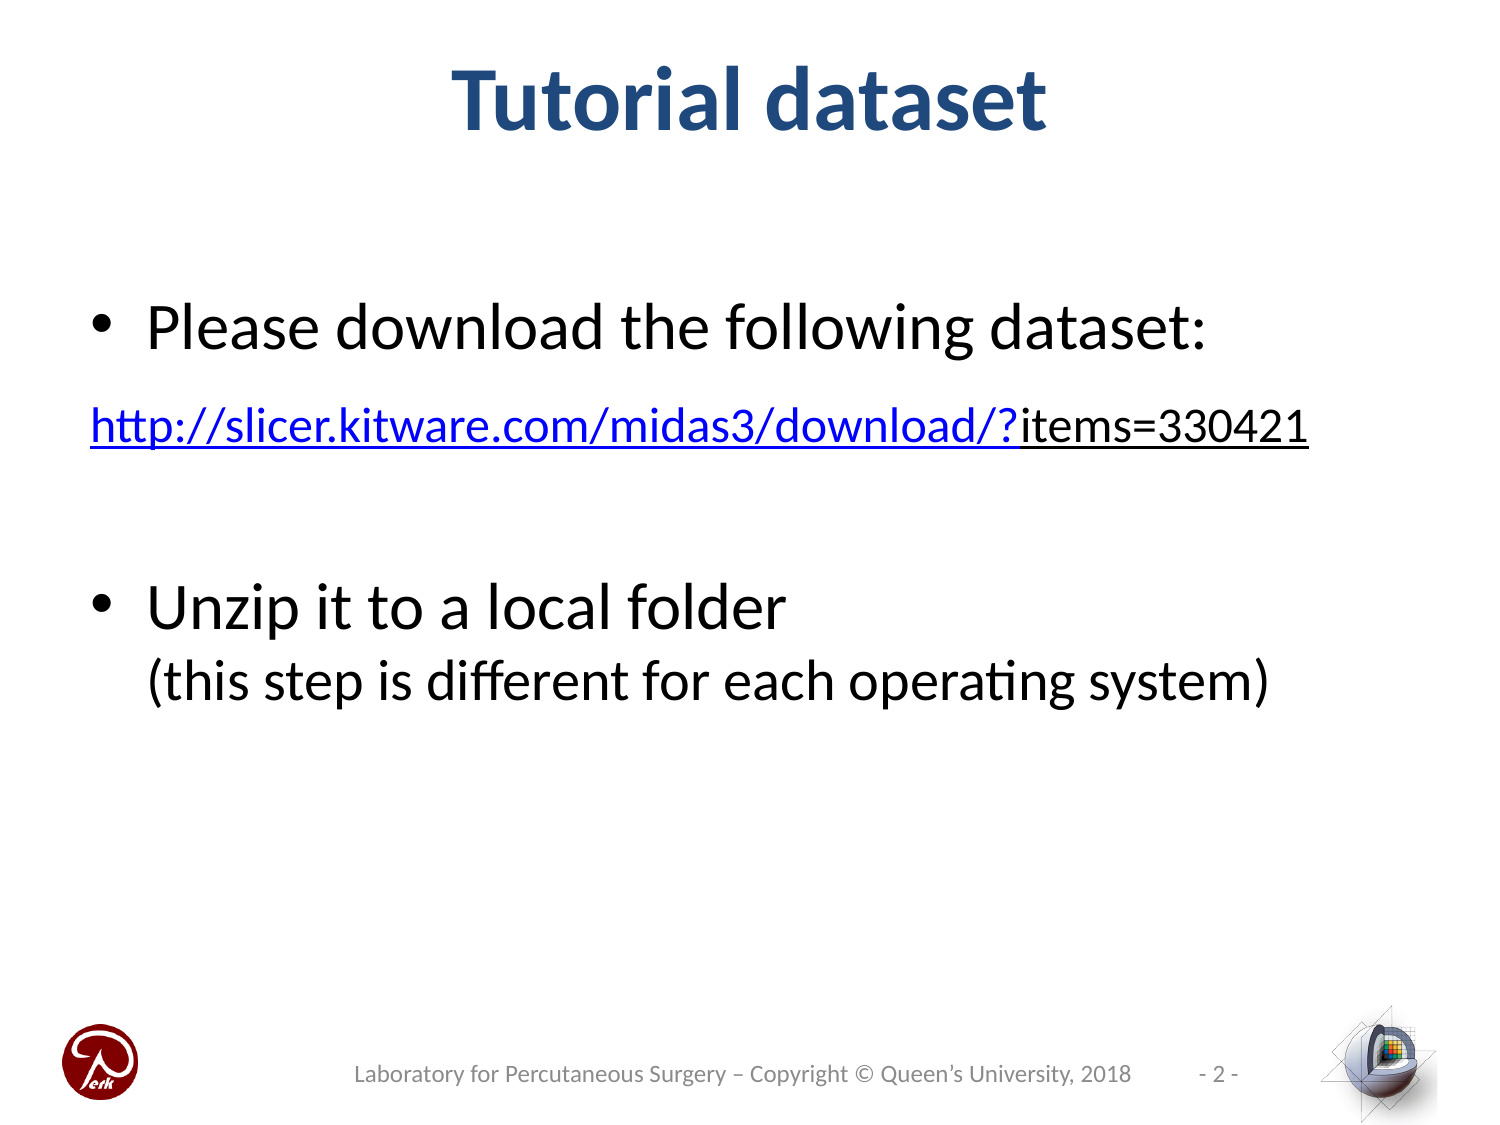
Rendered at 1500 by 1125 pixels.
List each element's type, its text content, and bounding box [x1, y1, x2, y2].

slide_number - 2 - [1175, 1042, 1263, 1103]
footer Laboratory for Percutaneous Surgery – Copyright © Queen’s University, 2018 [312, 1042, 1175, 1103]
picture [62, 1024, 138, 1100]
title Tutorial dataset [74, 0, 1426, 188]
picture [1315, 1003, 1438, 1125]
list Please download the following dataset: http://slicer.kitware.com/midas3/download/?items=330421 Unzip it to a local folder (this step is different for each operating system) [74, 274, 1426, 1006]
